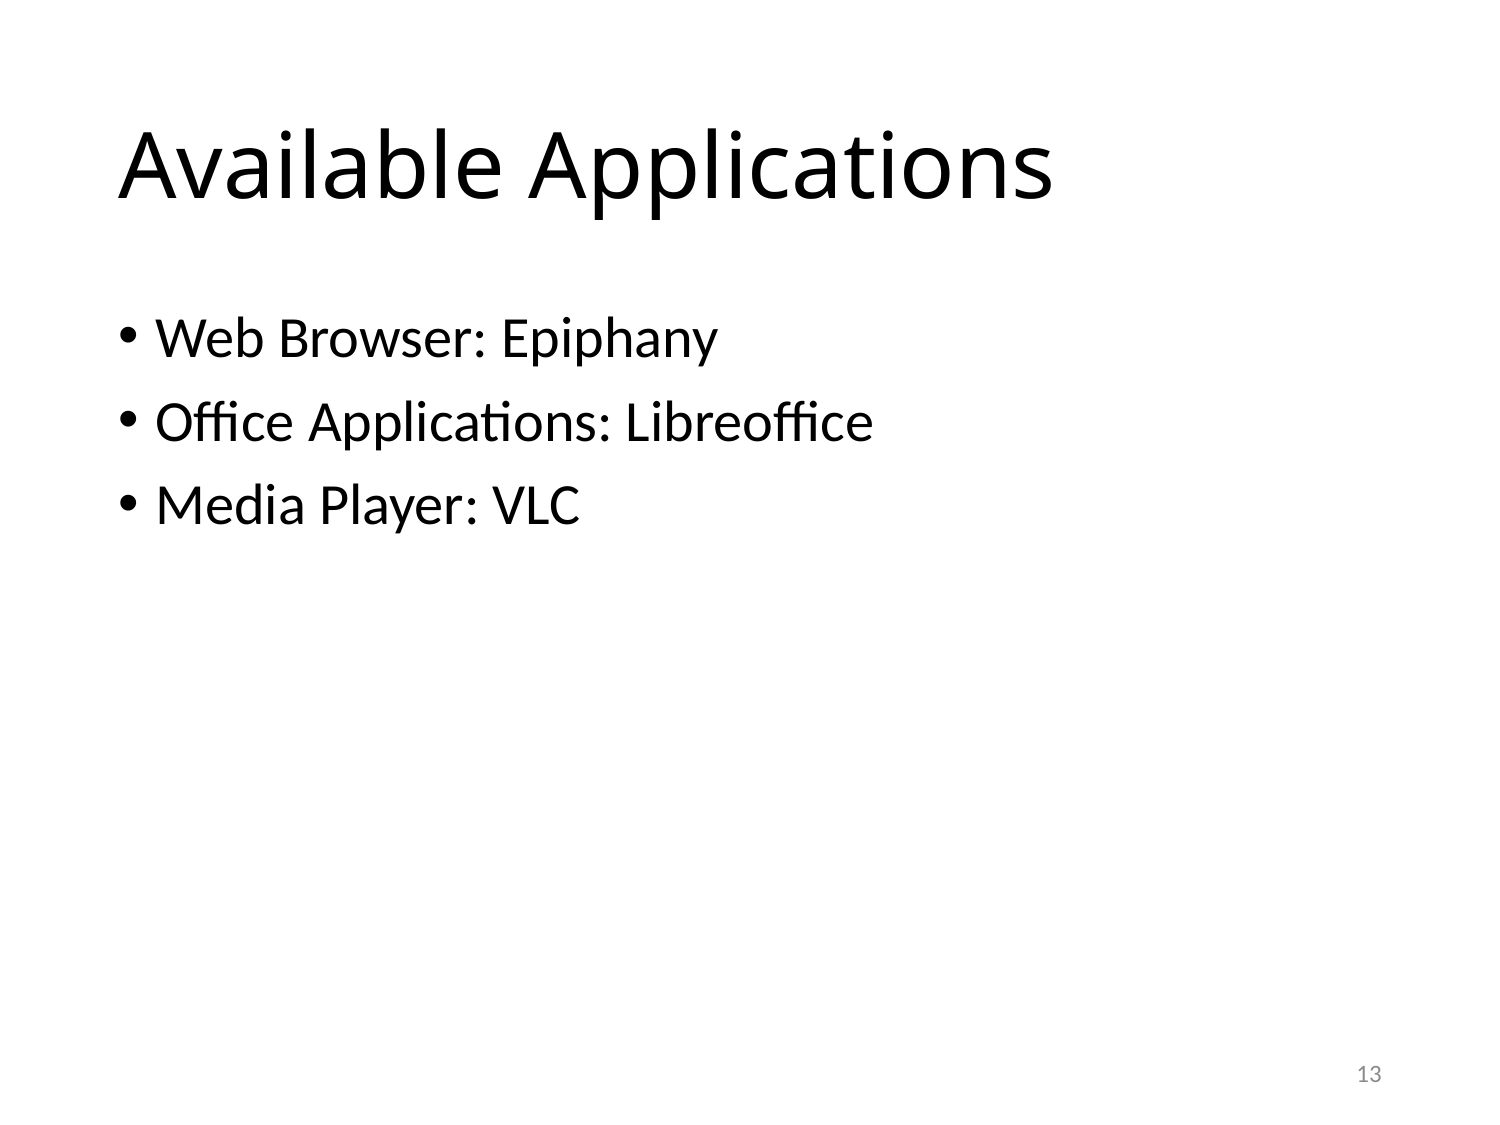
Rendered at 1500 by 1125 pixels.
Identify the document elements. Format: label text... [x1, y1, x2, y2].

list Web Browser: Epiphany Office Applications: Libreoffice Media Player: VLC [103, 299, 1397, 1014]
title Available Applications [103, 59, 1397, 278]
slide_number 13 [1059, 1042, 1397, 1103]
